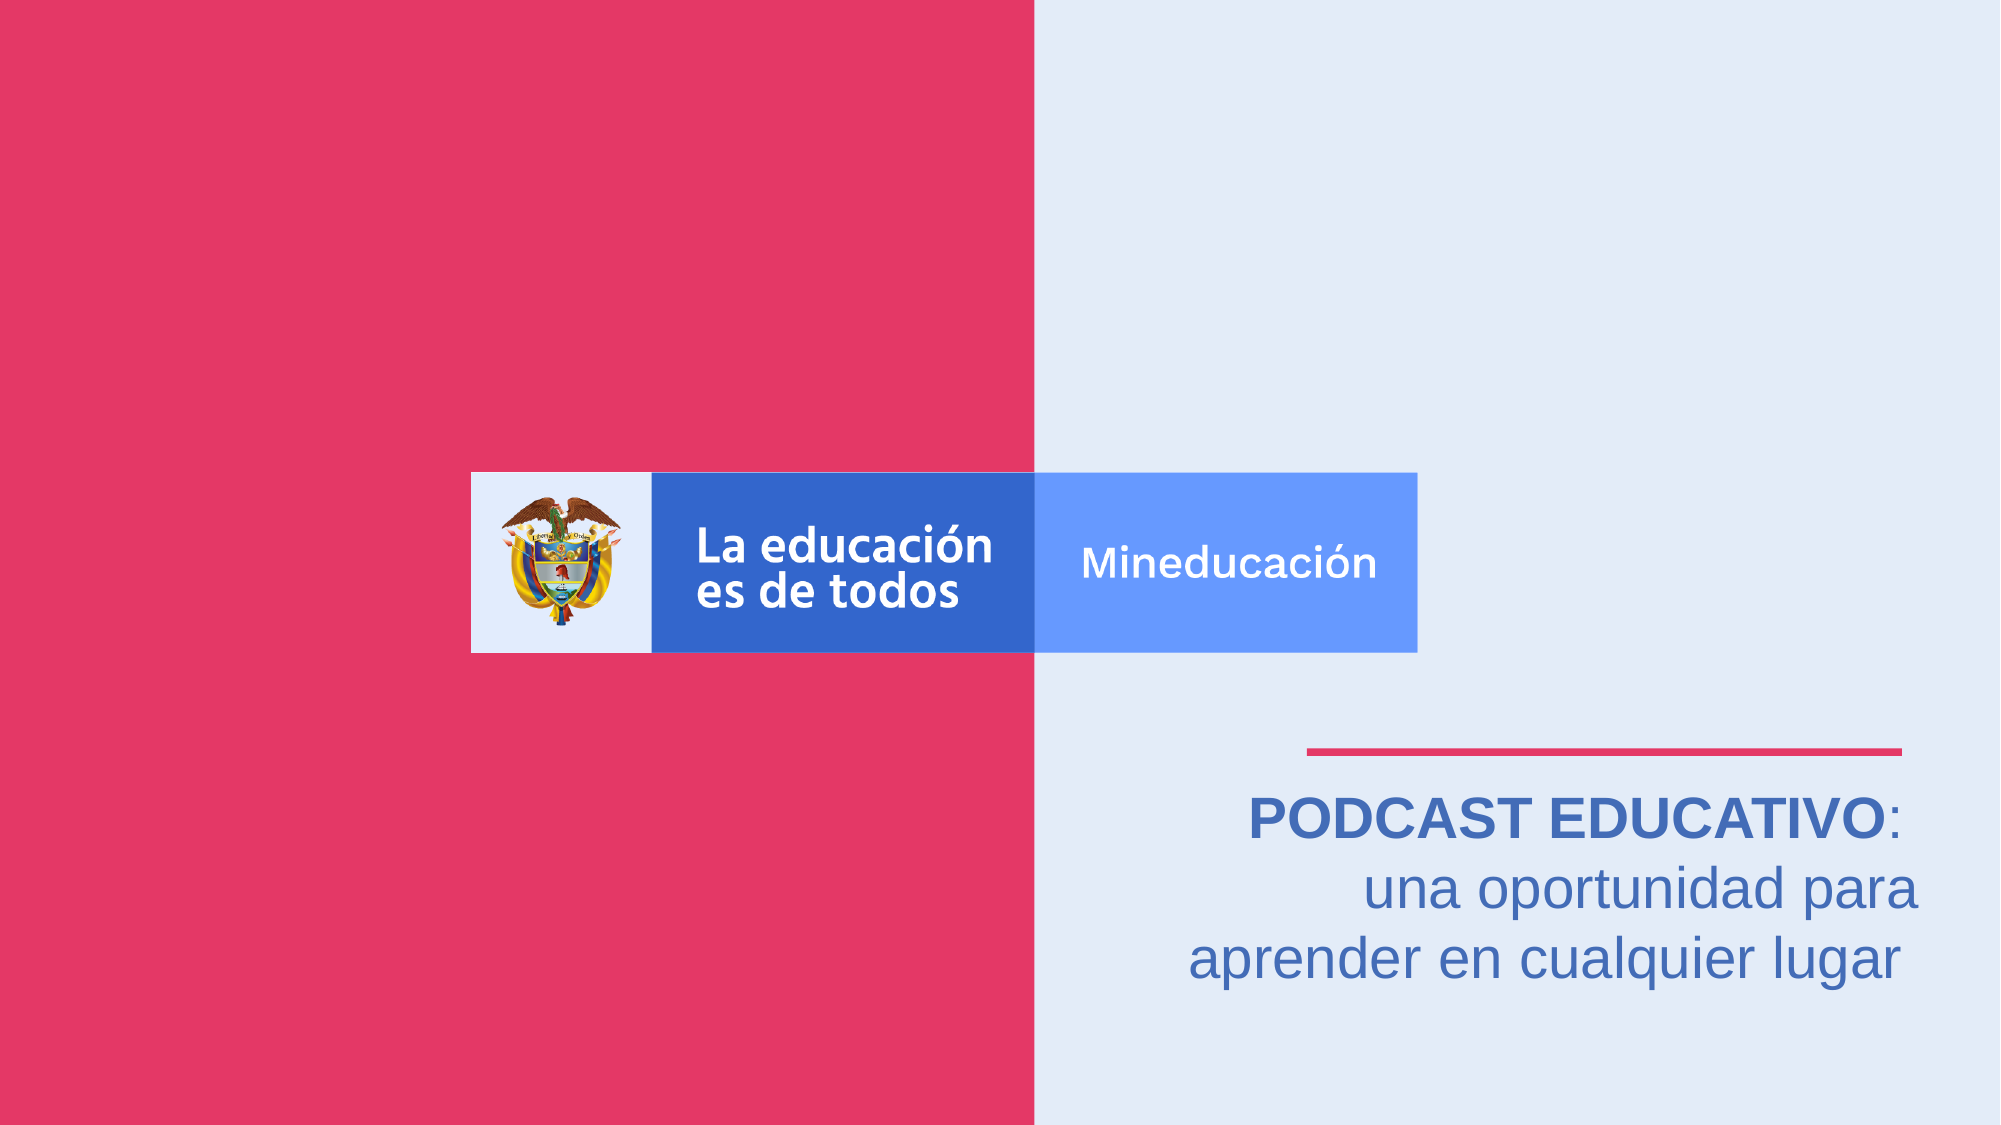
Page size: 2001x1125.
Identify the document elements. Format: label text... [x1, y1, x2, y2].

picture [471, 472, 1418, 653]
text_box [1306, 747, 1903, 757]
text_box PODCAST EDUCATIVO: una oportunidad para aprender en cualquier lugar [1111, 772, 1935, 998]
text_box [0, 0, 1035, 1125]
